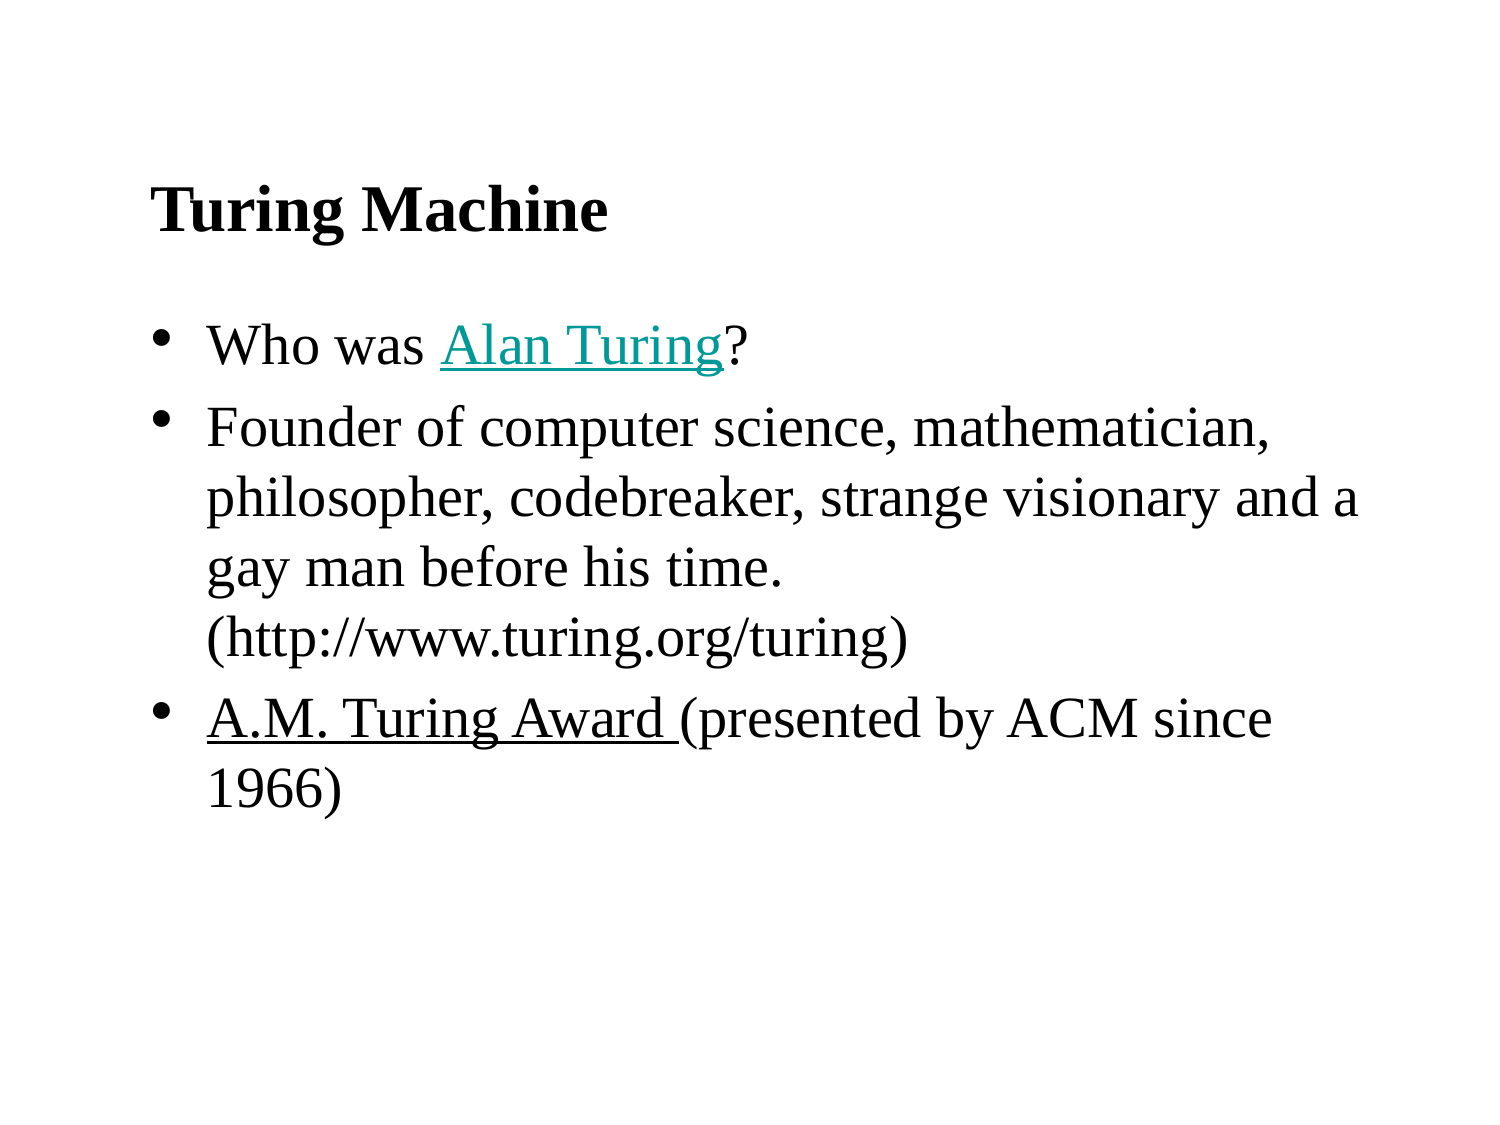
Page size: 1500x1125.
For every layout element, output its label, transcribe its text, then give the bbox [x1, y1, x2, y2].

title Turing Machine [135, 111, 739, 298]
list Who was Alan Turing? Founder of computer science, mathematician, philosopher, codebreaker, strange visionary and a gay man before his time. (http://www.turing.org/turing) A.M. Turing Award (presented by ACM since 1966) [135, 298, 1438, 782]
